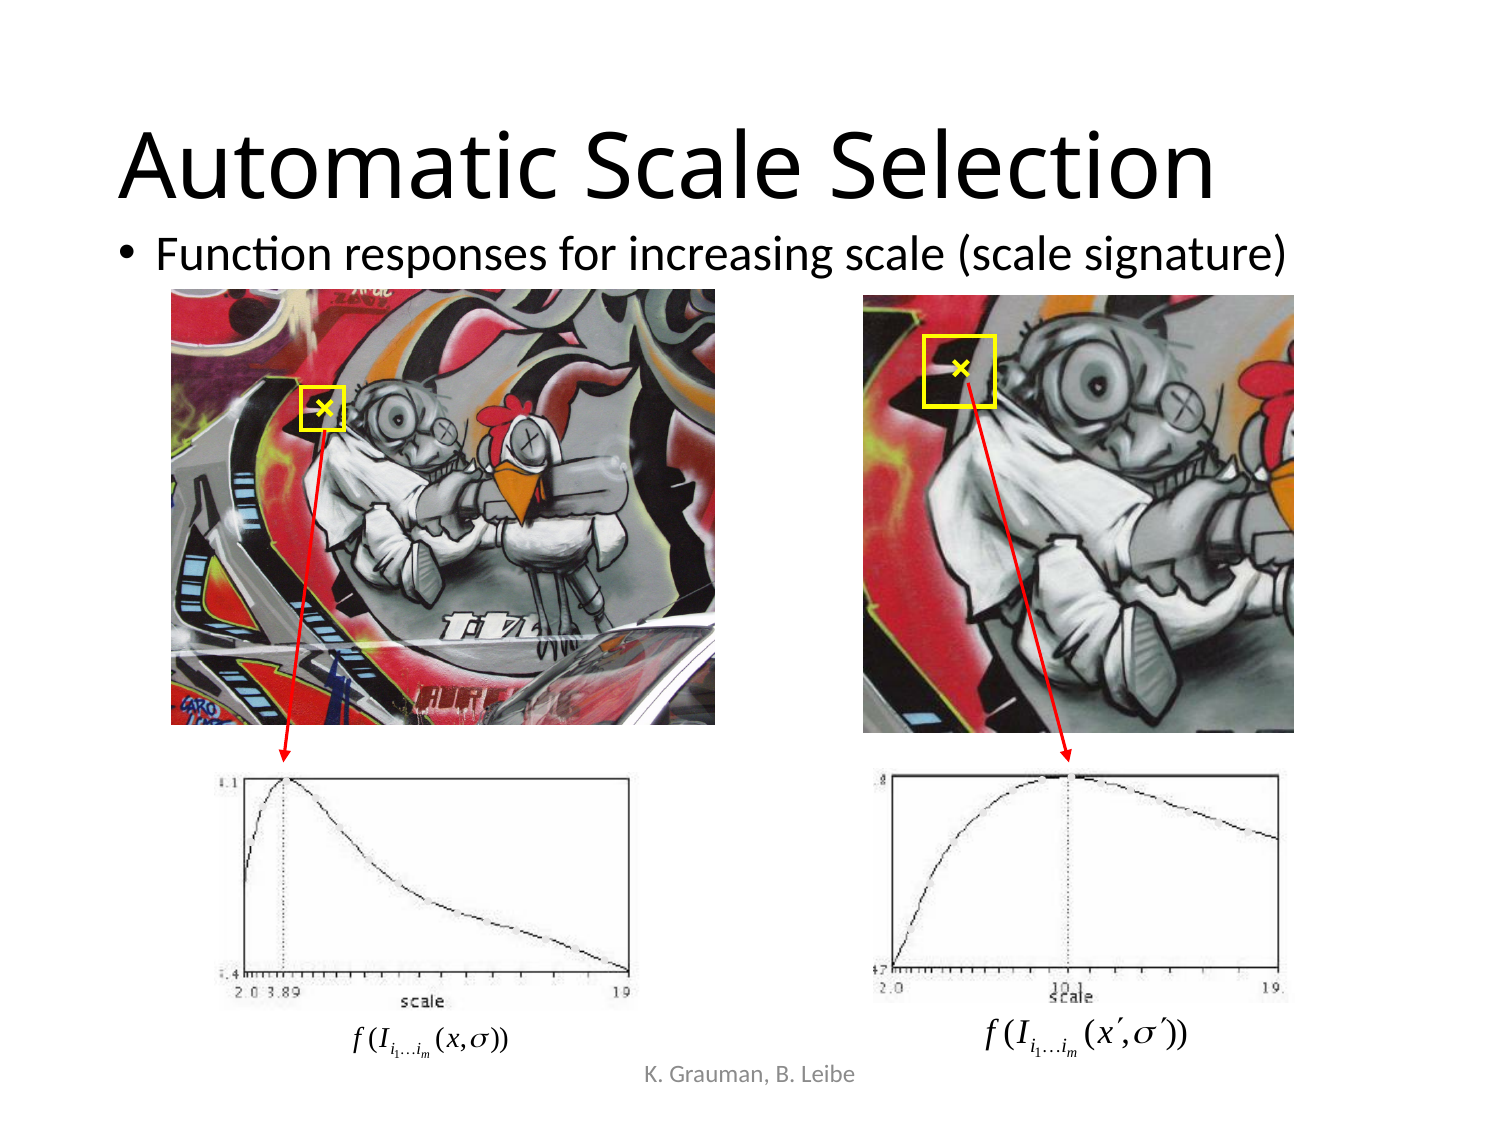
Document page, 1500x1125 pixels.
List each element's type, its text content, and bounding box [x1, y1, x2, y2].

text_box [973, 1009, 1193, 1065]
picture [873, 768, 1295, 1003]
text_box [954, 362, 967, 375]
title Automatic Scale Selection [103, 59, 1397, 219]
footer K. Grauman, B. Leibe [496, 1042, 1004, 1103]
picture [213, 772, 644, 1017]
text_box Function responses for increasing scale (scale signature) [103, 219, 1397, 1014]
picture [171, 289, 715, 725]
picture [863, 295, 1294, 733]
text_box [318, 402, 331, 415]
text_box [343, 1018, 514, 1064]
